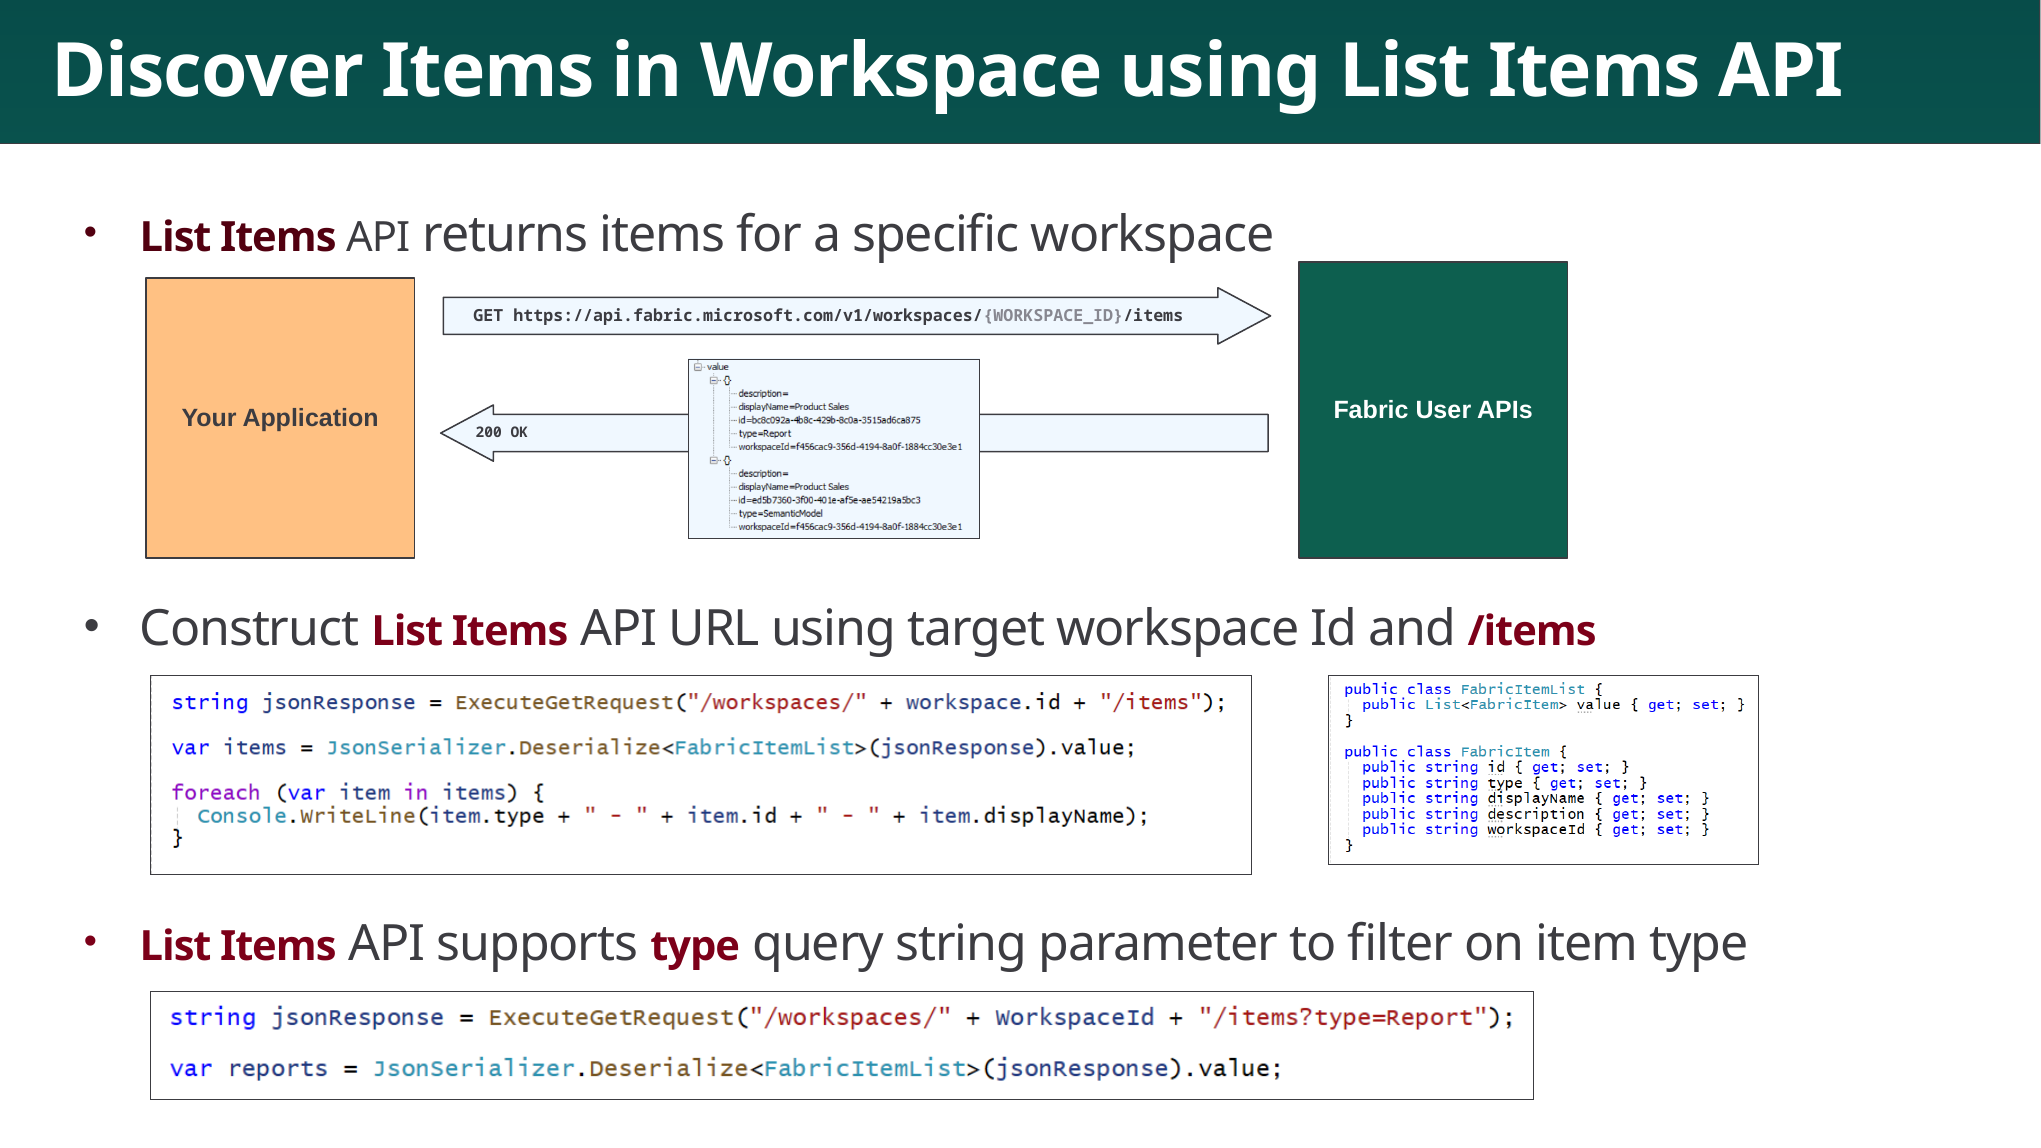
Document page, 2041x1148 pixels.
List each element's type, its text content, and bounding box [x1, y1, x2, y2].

picture [149, 675, 1252, 875]
picture [1327, 675, 1759, 866]
text_box Fabric User APIs [1298, 261, 1568, 559]
picture [149, 991, 1535, 1100]
list List Items API returns items for a specific workspace Construct List Items API URL using target workspace Id and /items List Items API supports type query string parameter to filter on item type [83, 201, 1988, 978]
text_box Your Application [145, 277, 415, 559]
text_box GET https://api.fabric.microsoft.com/v1/workspaces/{WORKSPACE_ID}/items [442, 287, 1272, 345]
title Discover Items in Workspace using List Items API [51, 31, 1988, 113]
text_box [440, 358, 1269, 539]
